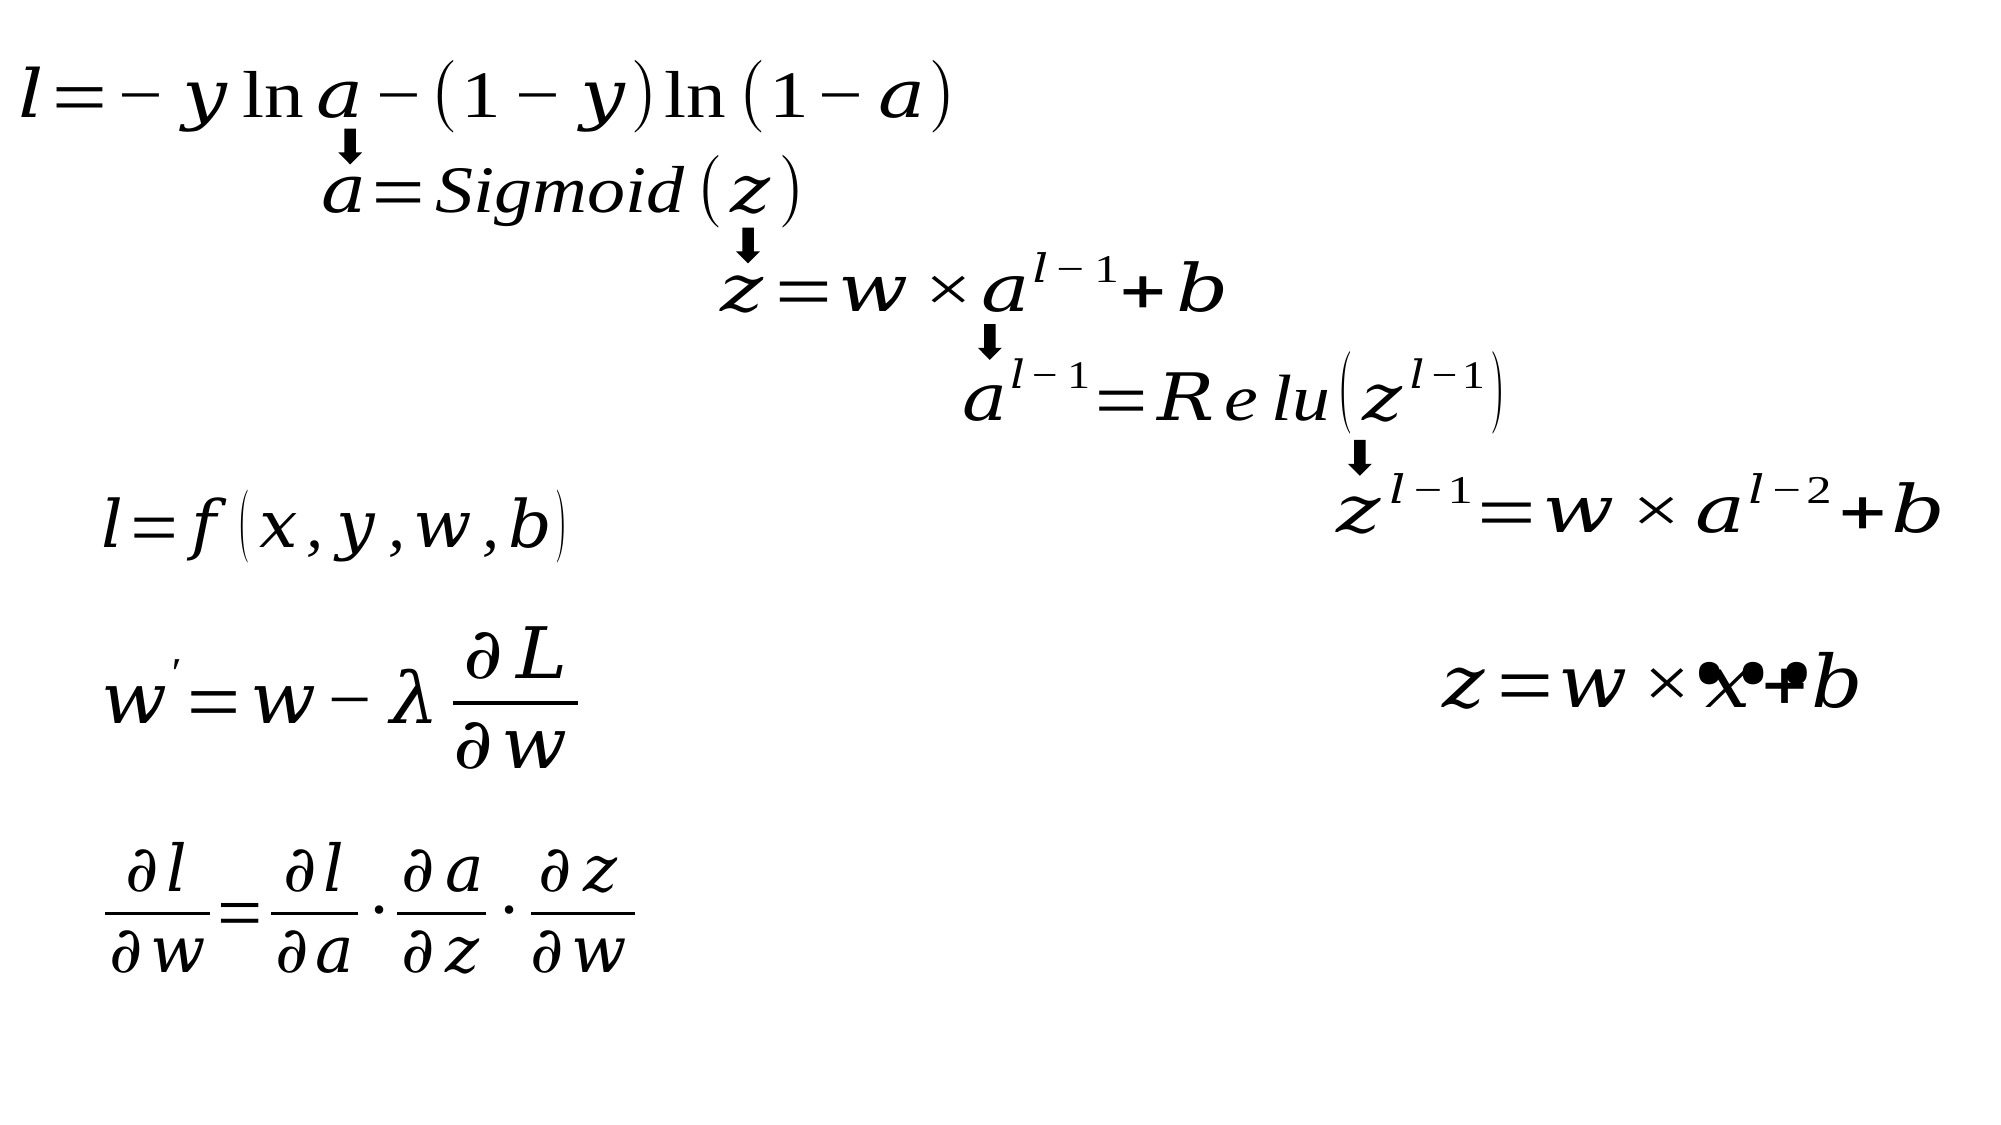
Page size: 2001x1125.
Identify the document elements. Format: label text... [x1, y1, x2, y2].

text_box … [1672, 508, 1834, 723]
text_box [1347, 439, 1372, 476]
text_box [736, 227, 761, 264]
text_box [338, 128, 363, 165]
text_box [977, 324, 1002, 360]
